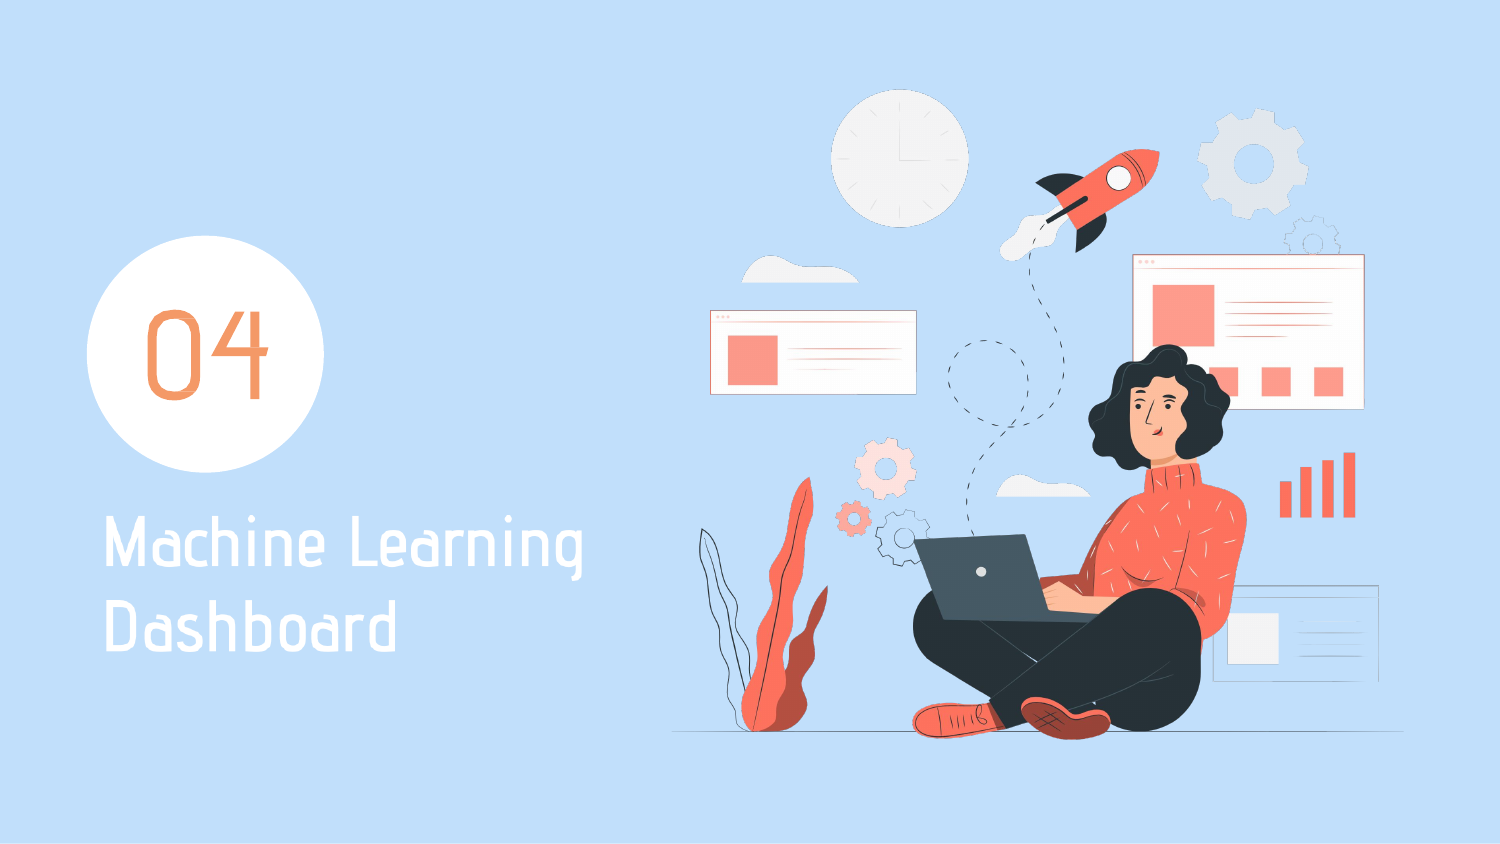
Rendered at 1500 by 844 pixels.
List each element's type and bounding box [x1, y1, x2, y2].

text_box [86, 235, 325, 474]
text_box [640, 24, 1435, 819]
text_box [106, 515, 582, 581]
text_box [106, 600, 395, 652]
